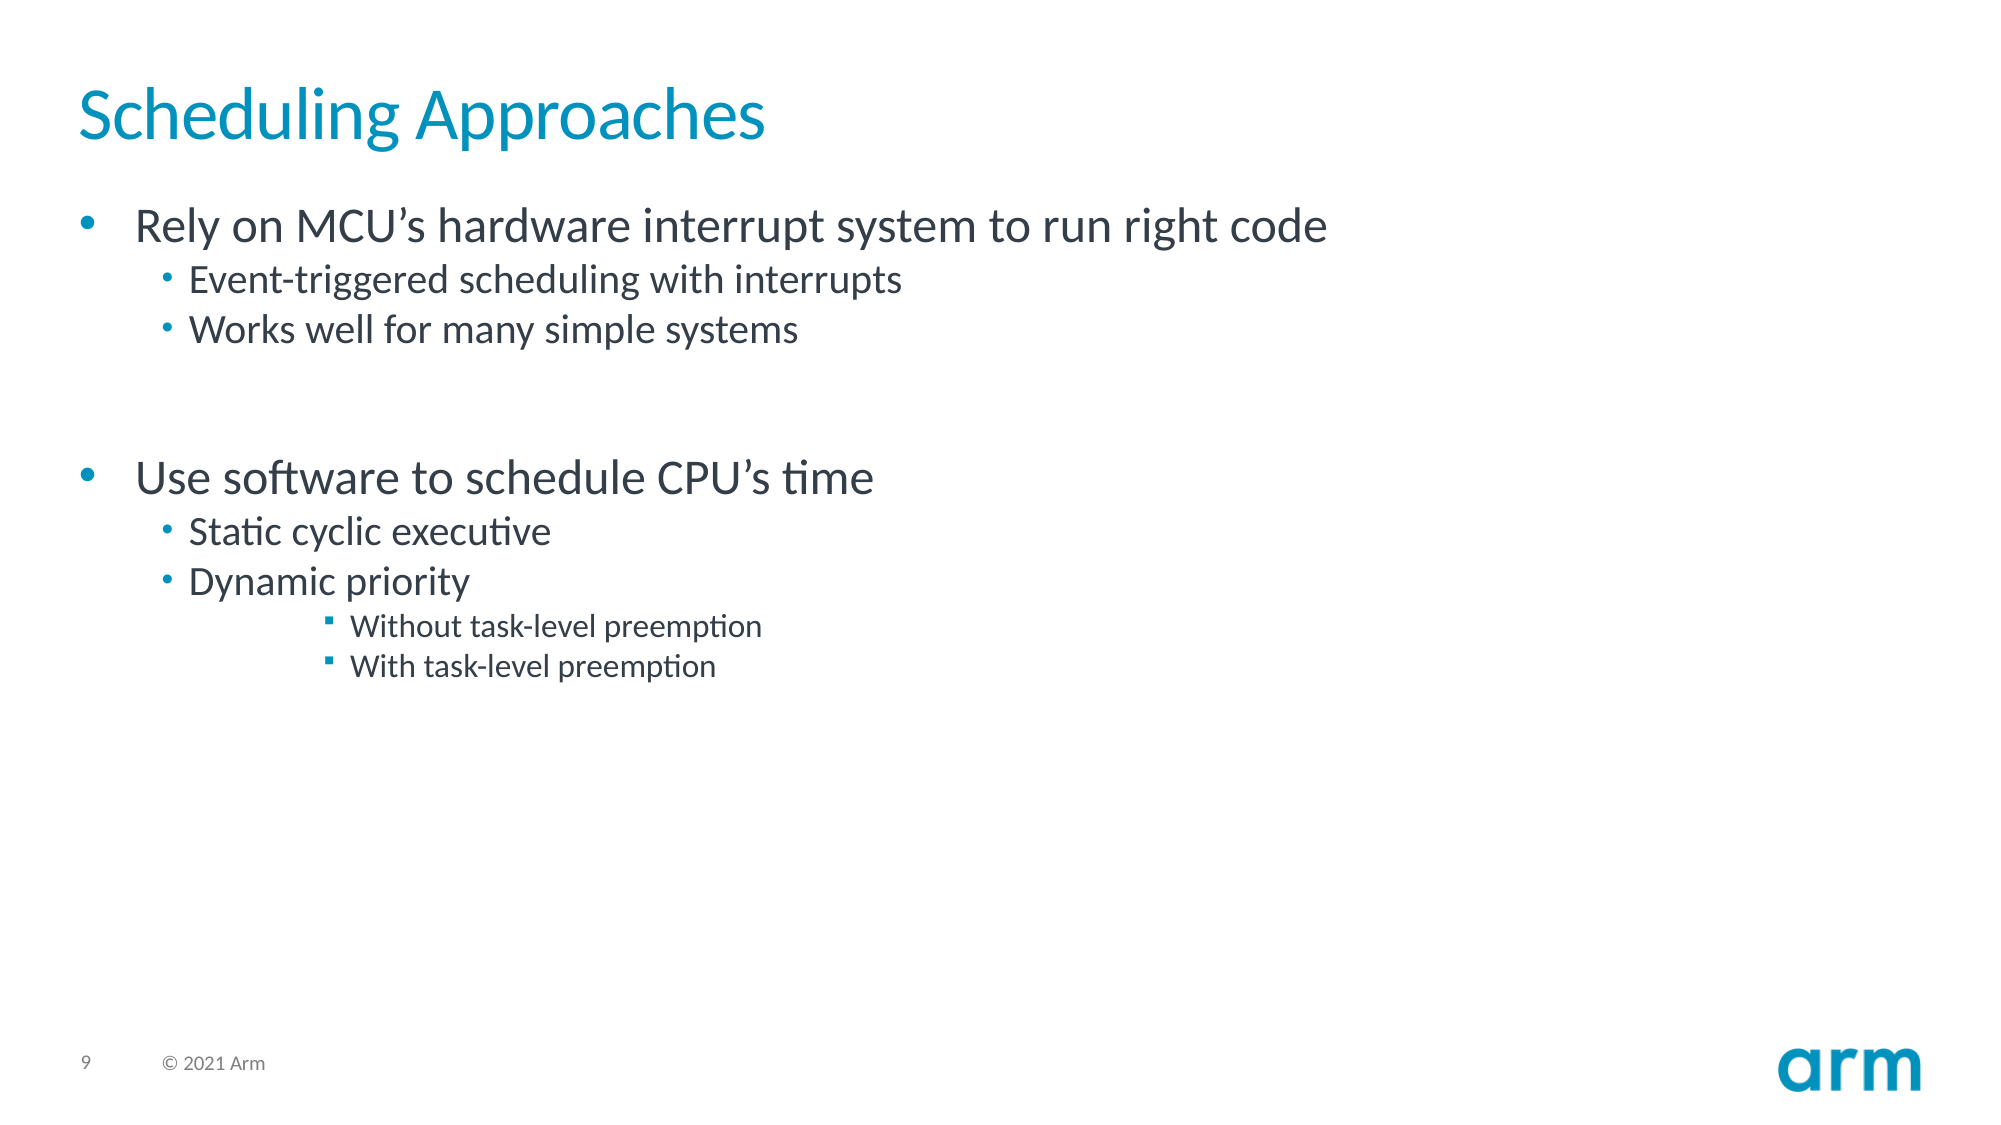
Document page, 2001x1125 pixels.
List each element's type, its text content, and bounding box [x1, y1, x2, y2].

title Scheduling Approaches [78, 78, 1922, 186]
list Rely on MCU’s hardware interrupt system to run right code Event-triggered scheduling with interrupts Works well for many simple systems Use software to schedule CPU’s time Static cyclic executive Dynamic priority Without task-level preemption With task-level preemption [78, 192, 1922, 1004]
picture [1777, 1047, 1922, 1093]
